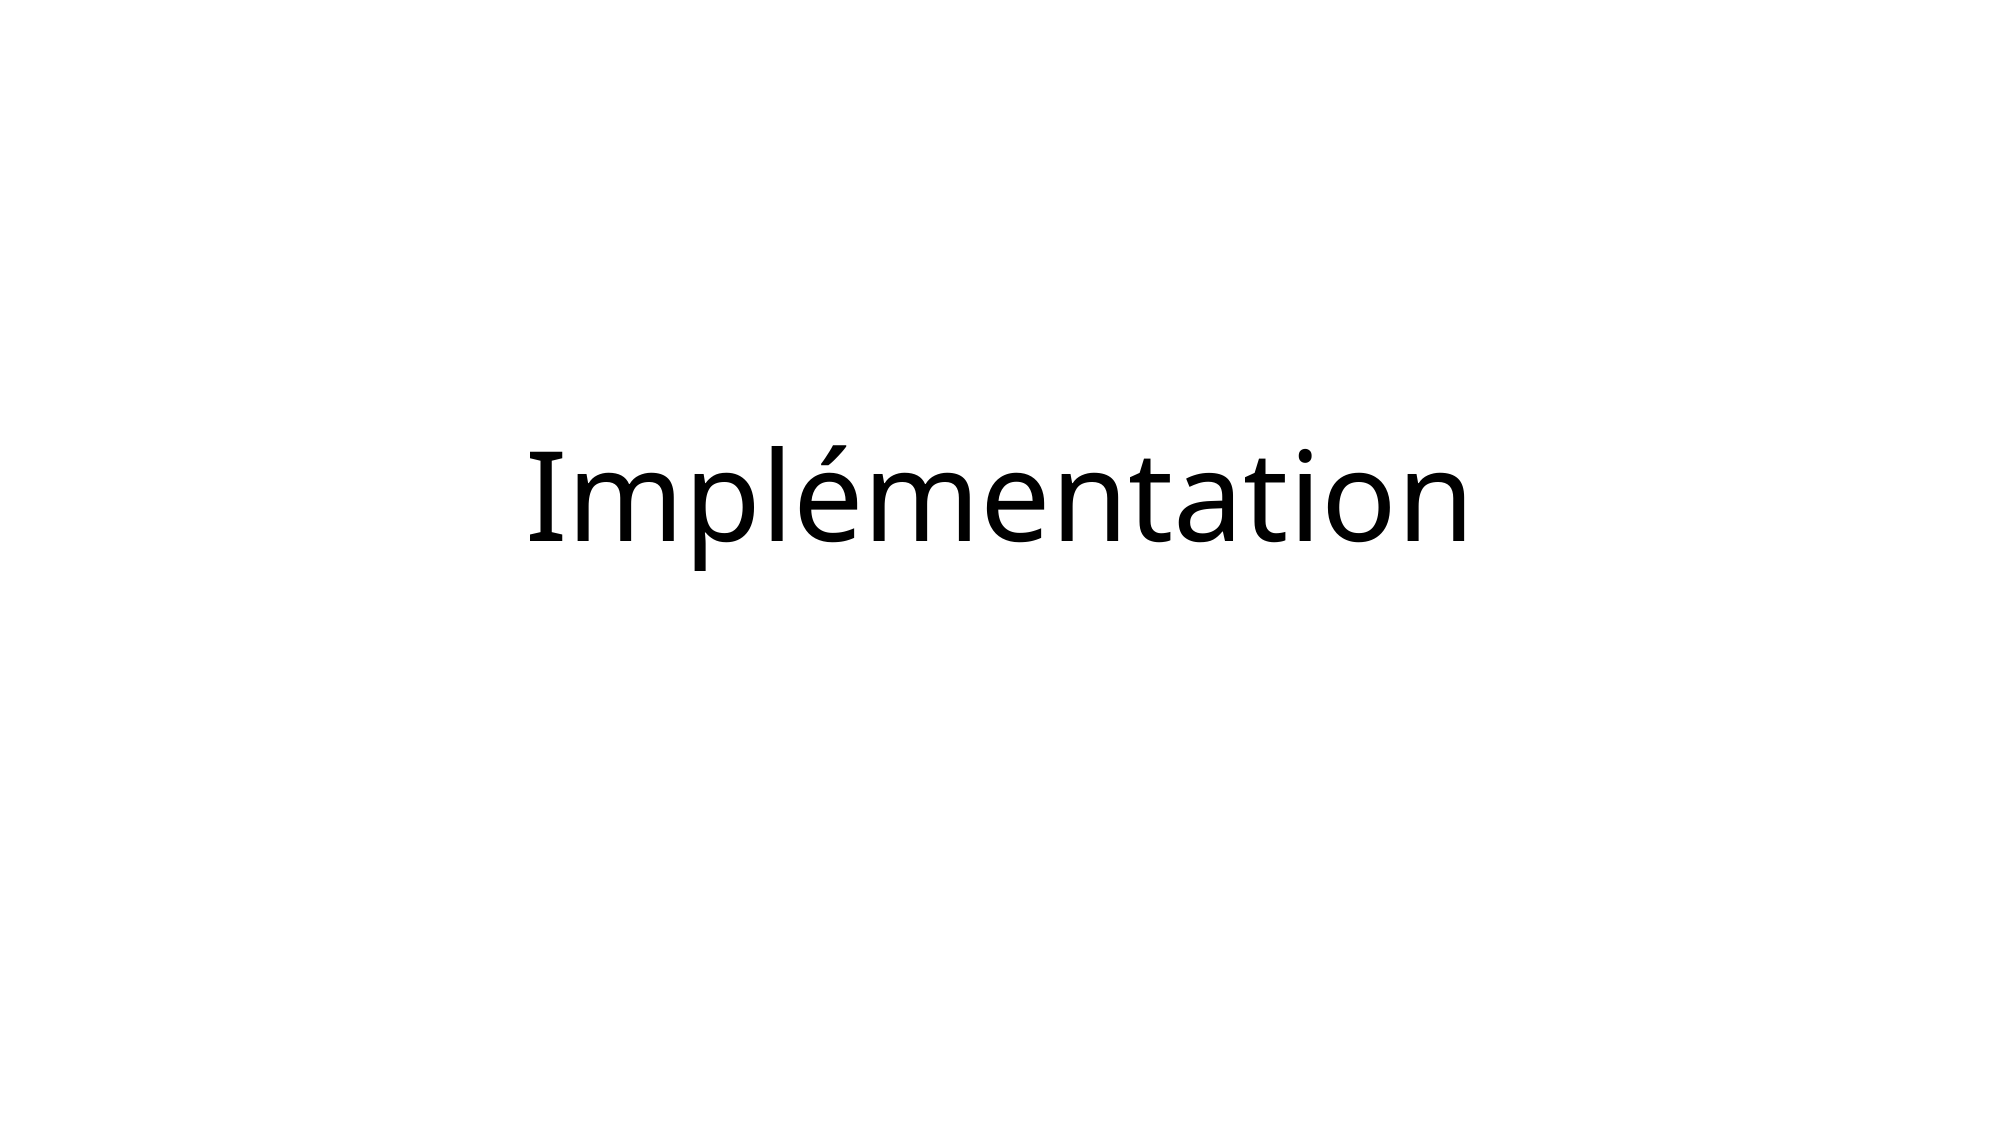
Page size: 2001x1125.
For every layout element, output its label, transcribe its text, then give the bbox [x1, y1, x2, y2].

text_box Implémentation [249, 184, 1750, 576]
